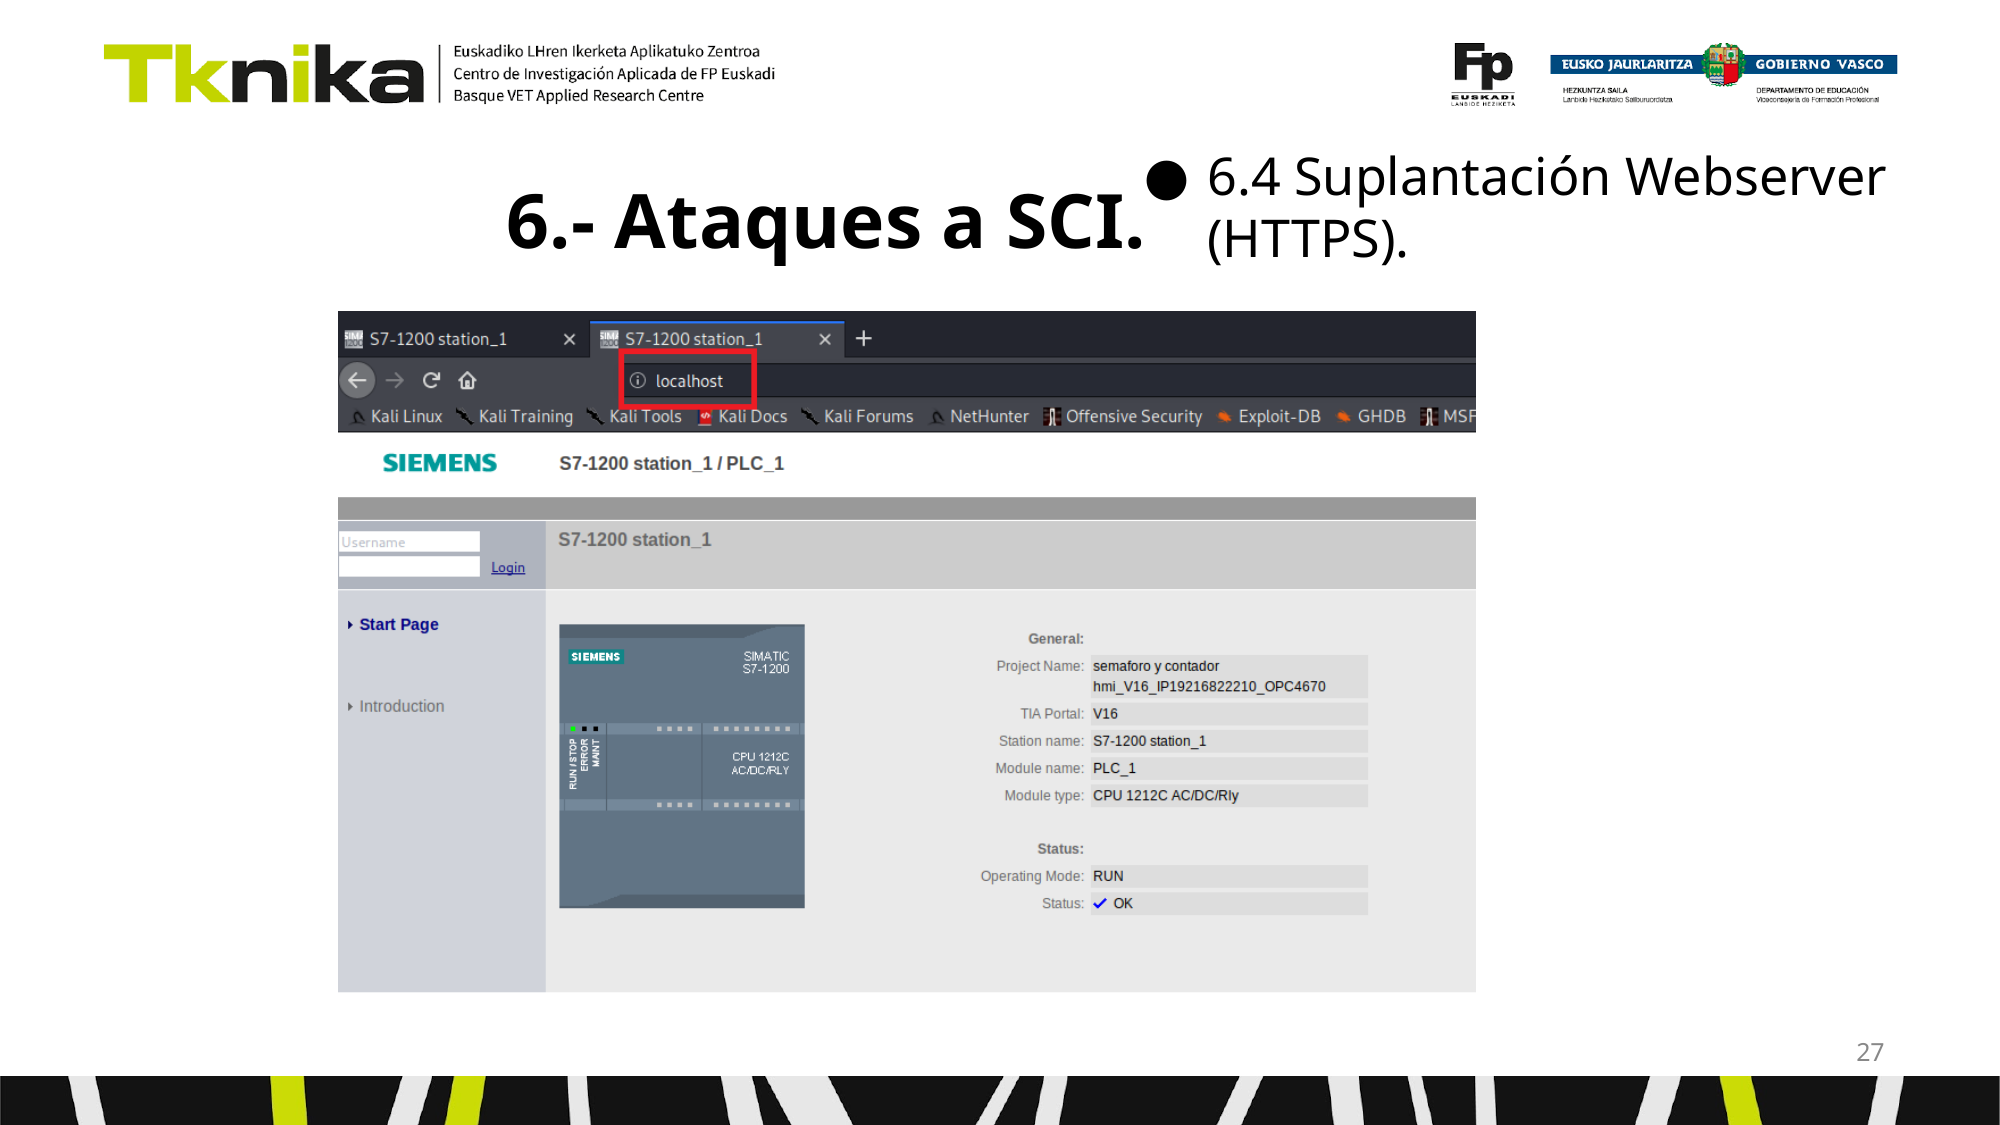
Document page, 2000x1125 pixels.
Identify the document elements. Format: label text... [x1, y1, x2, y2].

text_box 6.4 Suplantación Webserver (HTTPS). [1117, 128, 1975, 284]
text_box 6.- Ataques a SCI. [491, 145, 1117, 279]
picture [0, 1076, 2000, 1125]
slide_number ‹#› [1433, 1023, 1900, 1084]
picture [102, 42, 1898, 106]
picture [337, 310, 1476, 998]
